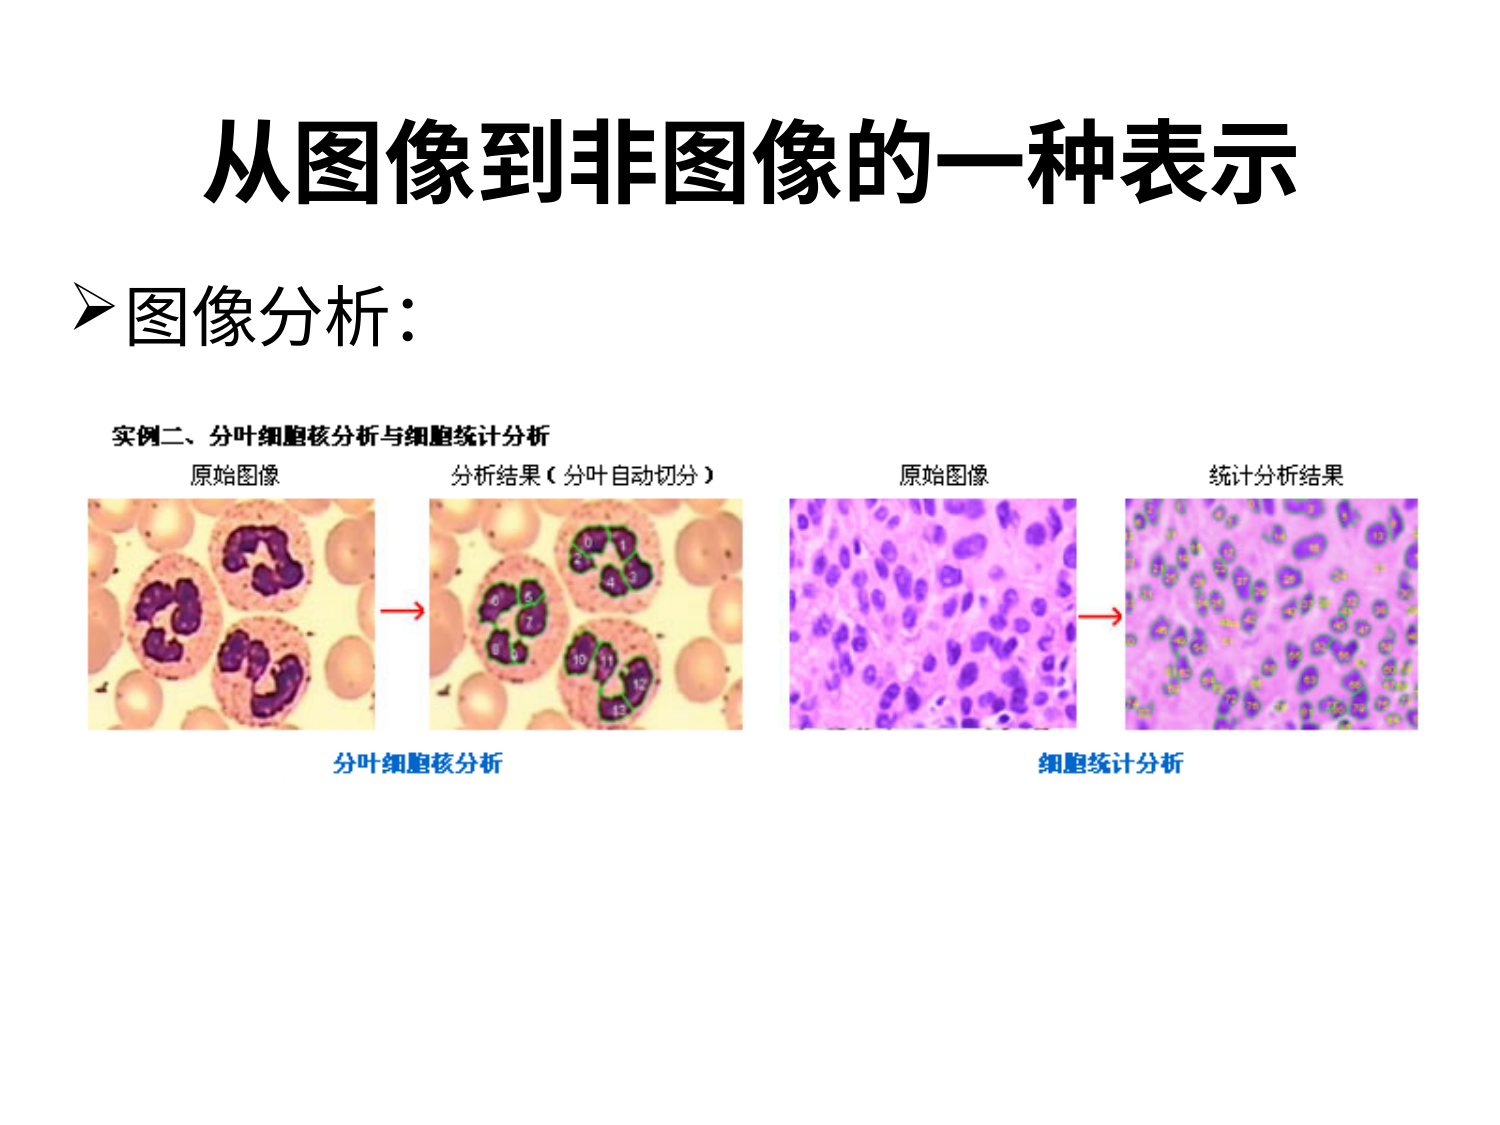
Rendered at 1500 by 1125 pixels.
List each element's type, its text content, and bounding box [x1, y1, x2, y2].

list 图像分析： [52, 266, 1404, 1010]
picture [64, 420, 1424, 785]
title 从图像到非图像的一种表示 [76, 66, 1428, 255]
